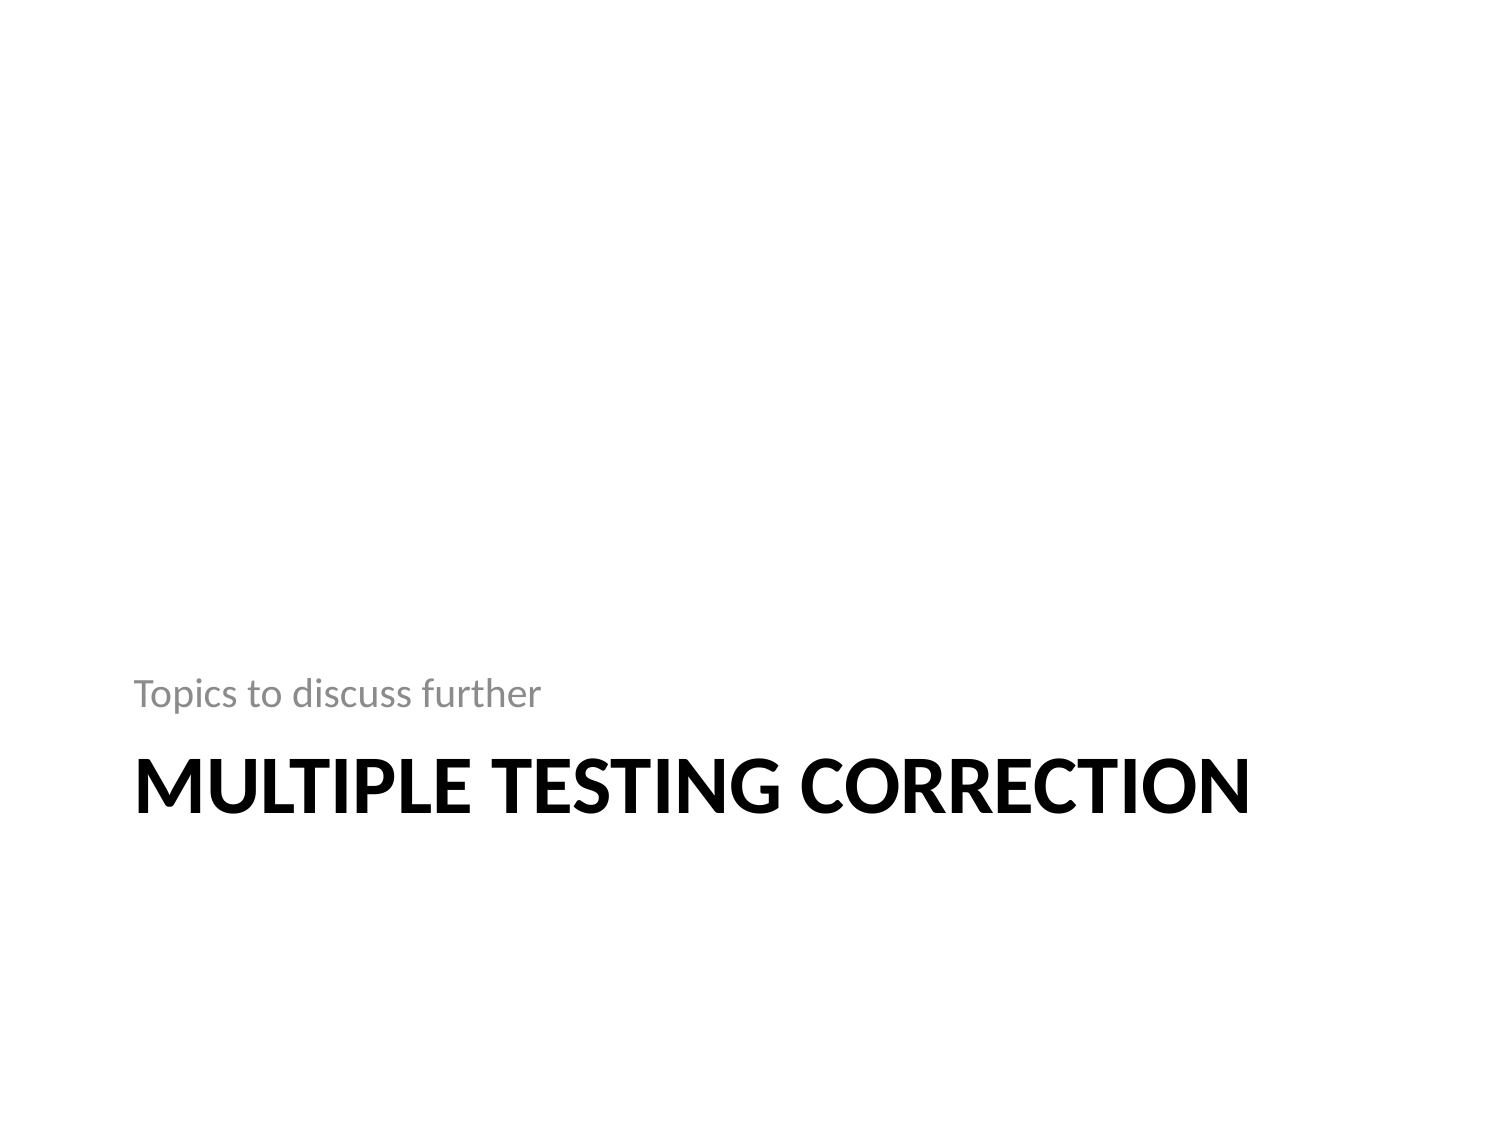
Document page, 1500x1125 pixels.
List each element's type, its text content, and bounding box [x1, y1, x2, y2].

title Multiple testing correction [118, 724, 1394, 947]
list Topics to discuss further [118, 476, 1394, 724]
